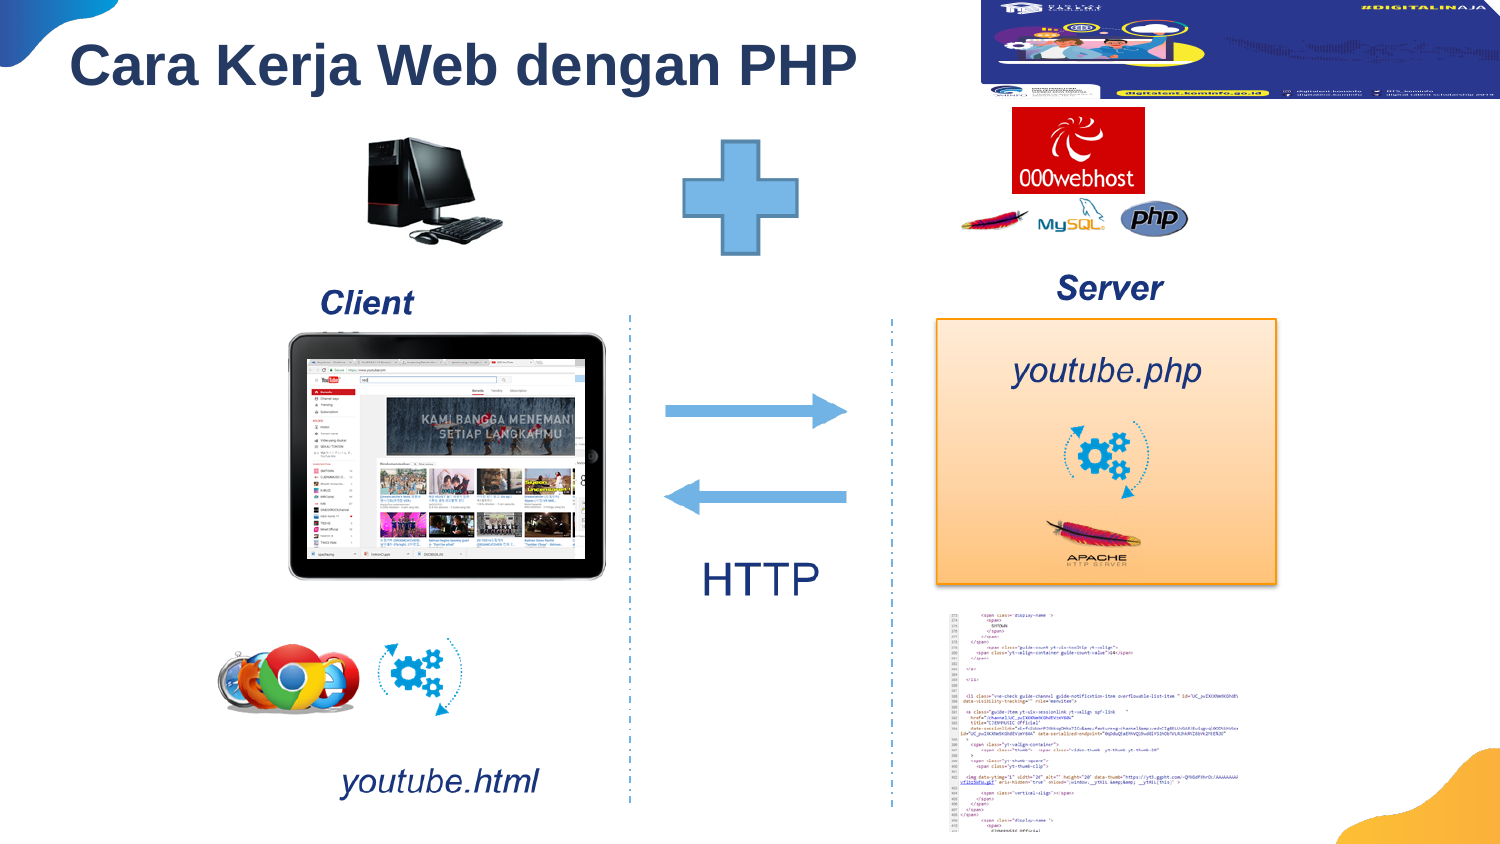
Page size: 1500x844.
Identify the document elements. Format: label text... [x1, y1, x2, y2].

picture [217, 107, 1283, 832]
picture [0, 0, 120, 73]
text_box Cara Kerja Web dengan PHP [54, 19, 976, 105]
picture [980, 0, 1500, 100]
picture [1334, 740, 1500, 844]
